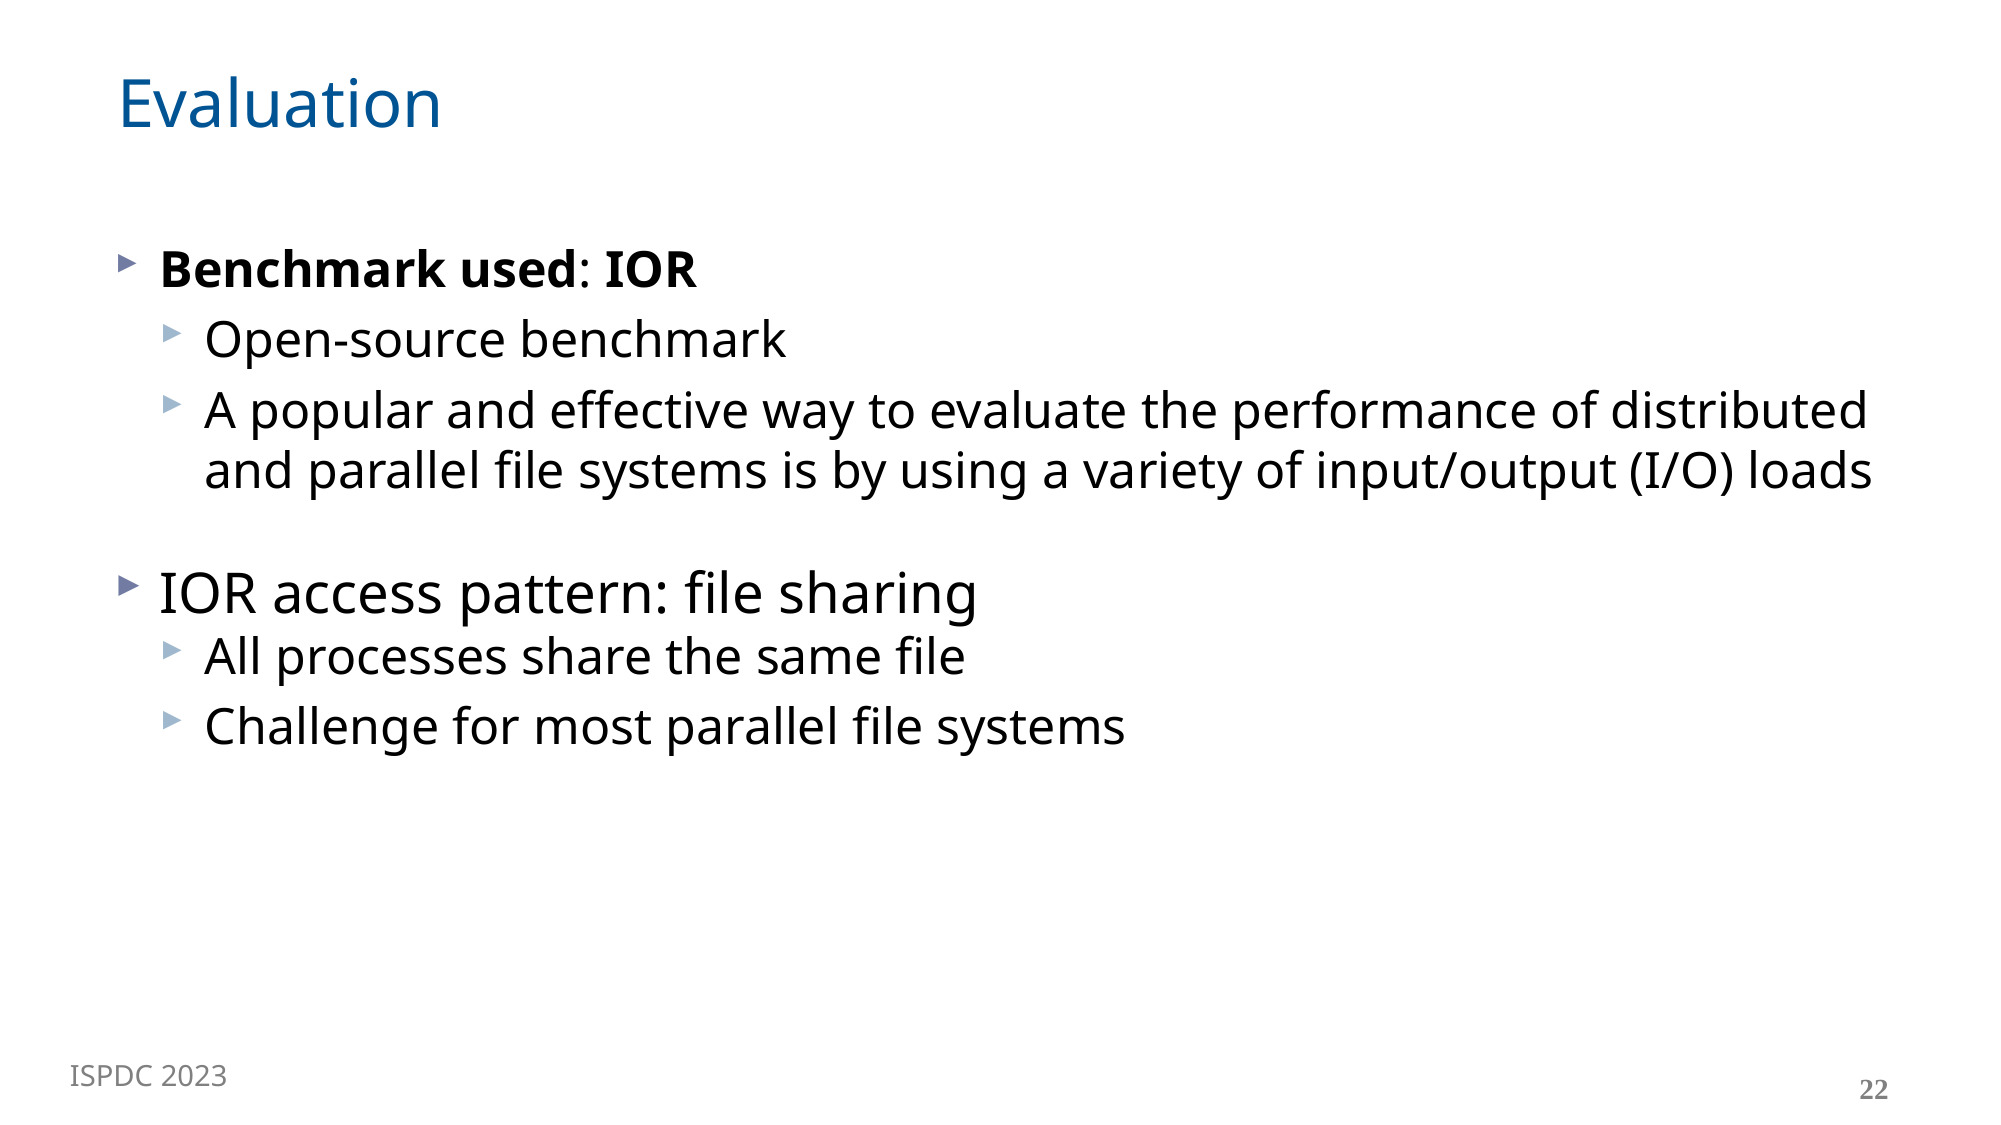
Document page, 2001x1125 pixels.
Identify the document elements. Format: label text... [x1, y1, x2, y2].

title Evaluation [102, 19, 1903, 182]
slide_number 22 [1600, 1062, 1904, 1123]
list Benchmark used: IOR Open-source benchmark A popular and effective way to evaluate the performance of distributed and parallel file systems is by using a variety of input/output (I/O) loads IOR access pattern: file sharing All processes share the same file Challenge for most parallel file systems [99, 200, 1900, 1010]
